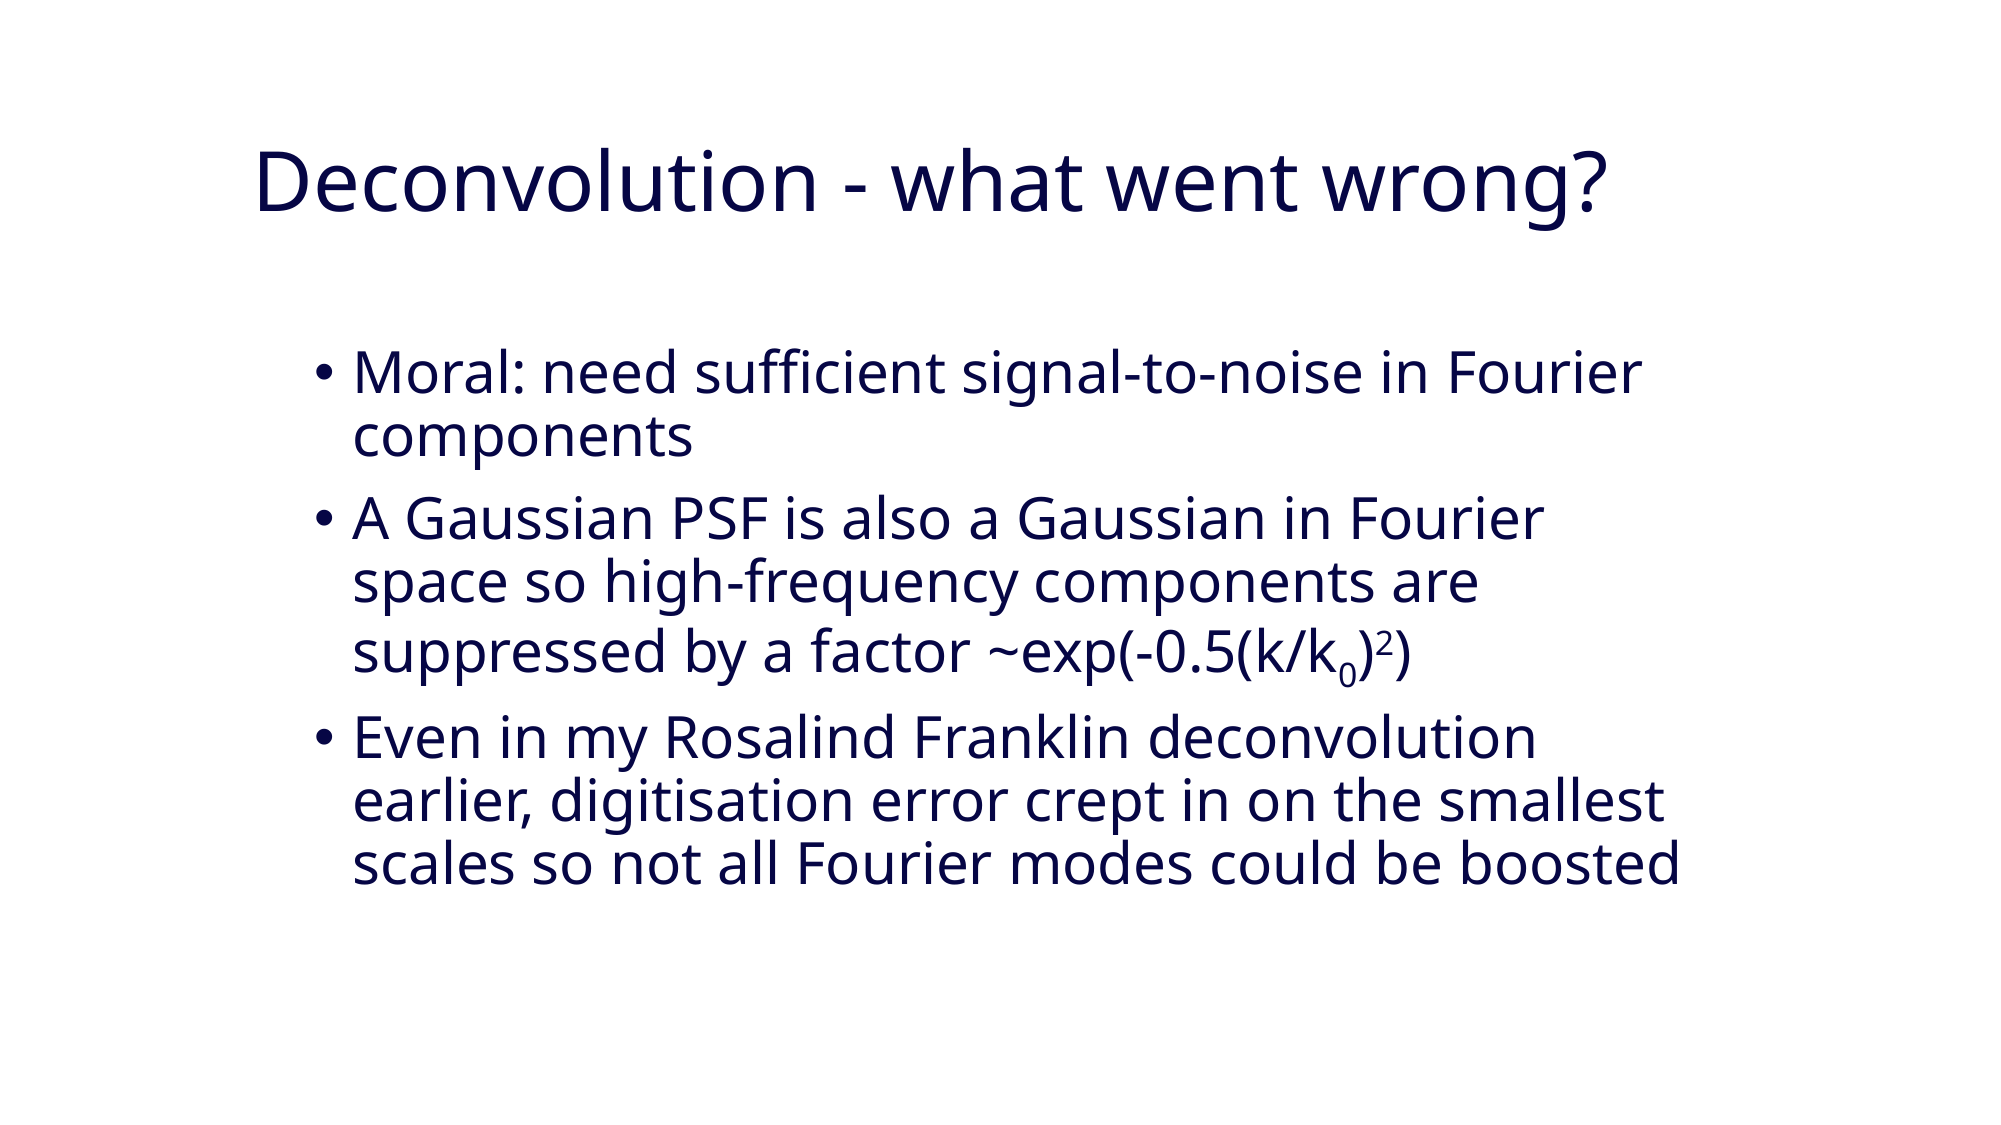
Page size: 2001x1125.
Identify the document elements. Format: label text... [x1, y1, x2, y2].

list Moral: need sufficient signal-to-noise in Fourier components A Gaussian PSF is also a Gaussian in Fourier space so high-frequency components are suppressed by a factor ~exp(-0.5(k/k0)2) Even in my Rosalind Franklin deconvolution earlier, digitisation error crept in on the smallest scales so not all Fourier modes could be boosted [299, 335, 1701, 882]
